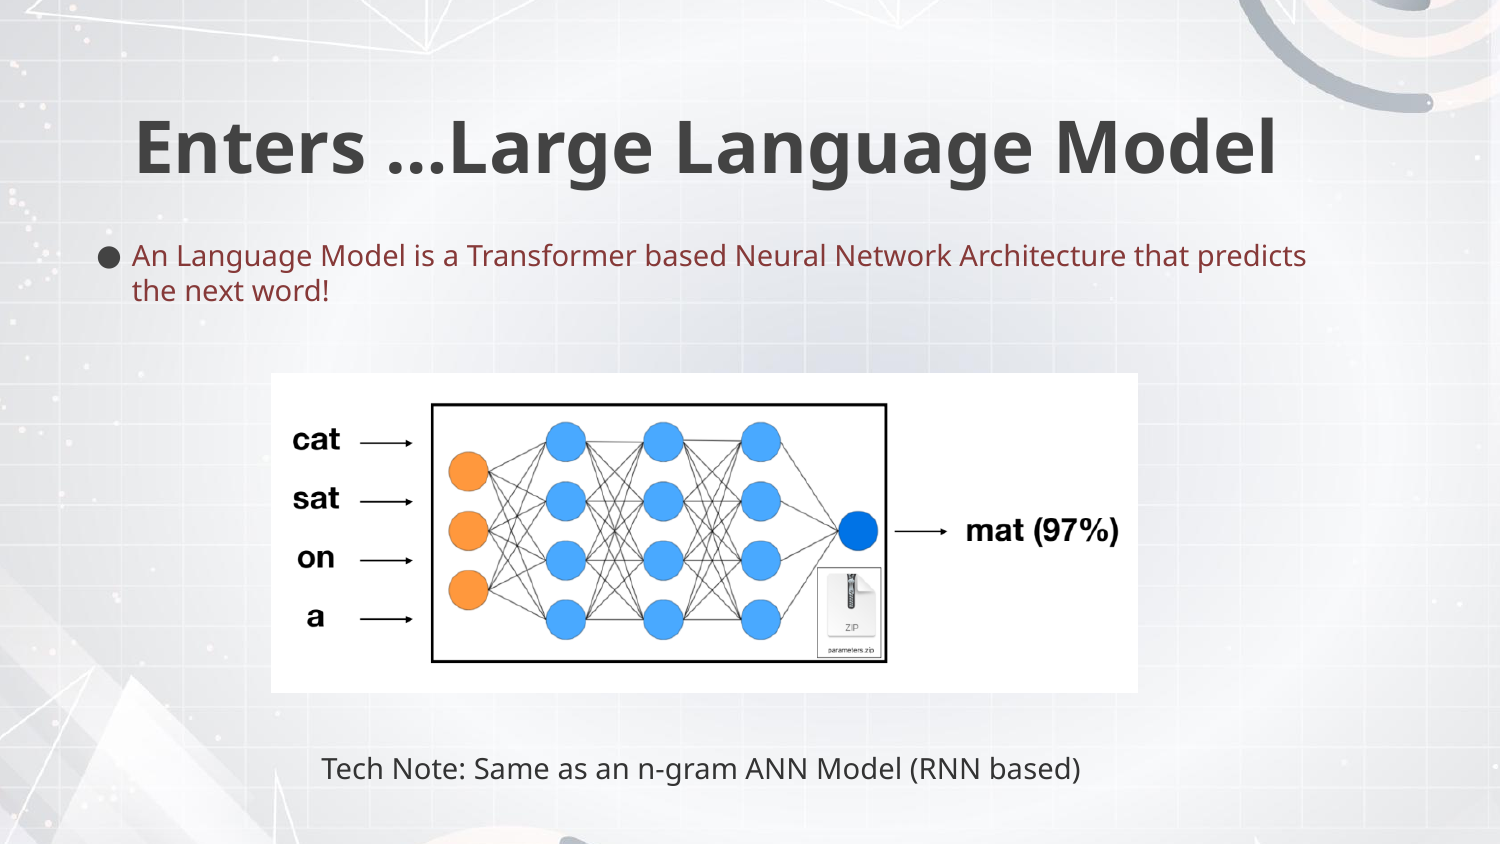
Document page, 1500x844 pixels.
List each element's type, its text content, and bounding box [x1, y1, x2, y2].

text_box An Language Model is a Transformer based Neural Network Architecture that predicts the next word! Tech Note: Same as an n-gram ANN Model (RNN based) [77, 222, 1336, 466]
title Enters …Large Language Model [118, 85, 1382, 180]
picture [0, 0, 1500, 844]
